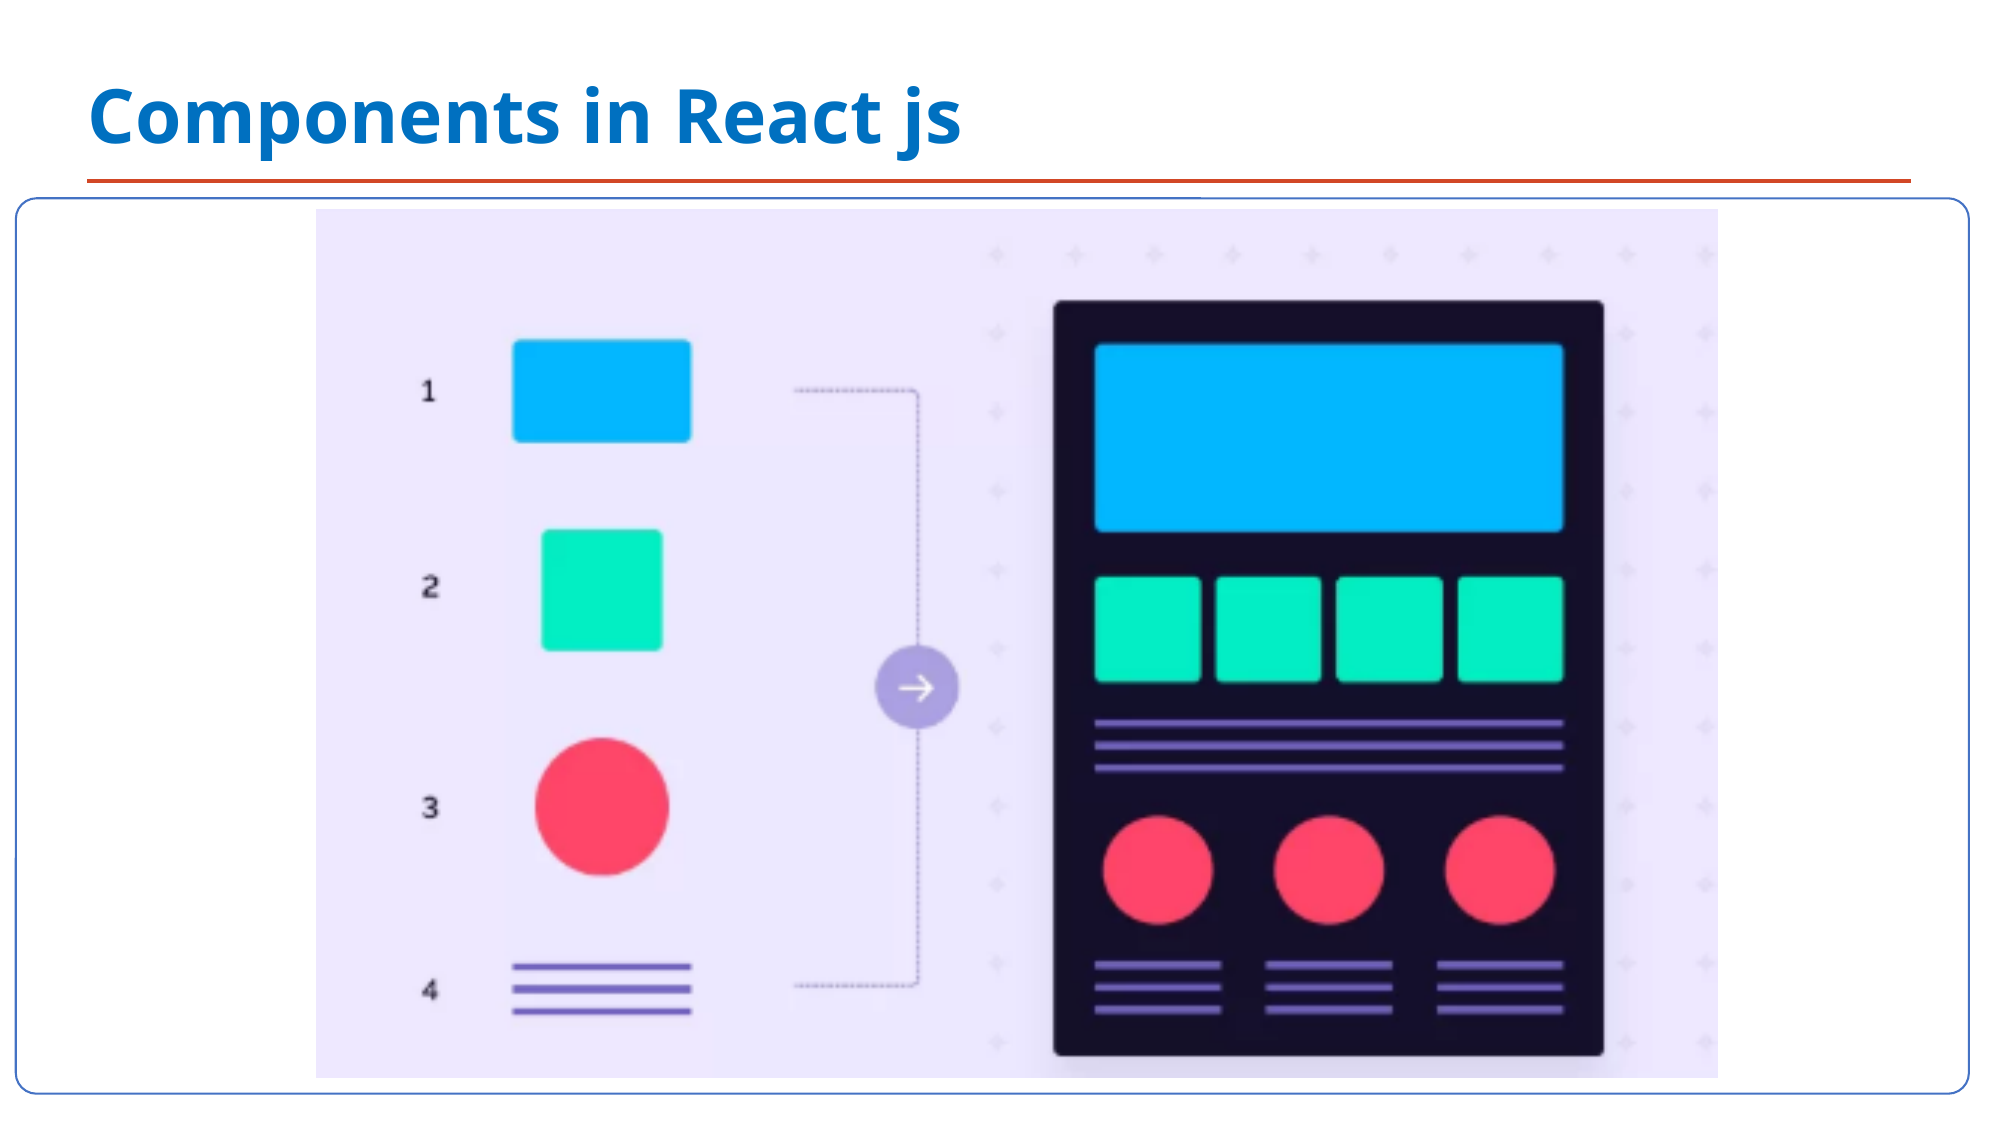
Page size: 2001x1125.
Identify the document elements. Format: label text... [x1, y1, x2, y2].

picture [316, 209, 1718, 1078]
text_box Components in React js [72, 61, 1969, 153]
text_box ` [14, 197, 1970, 1095]
